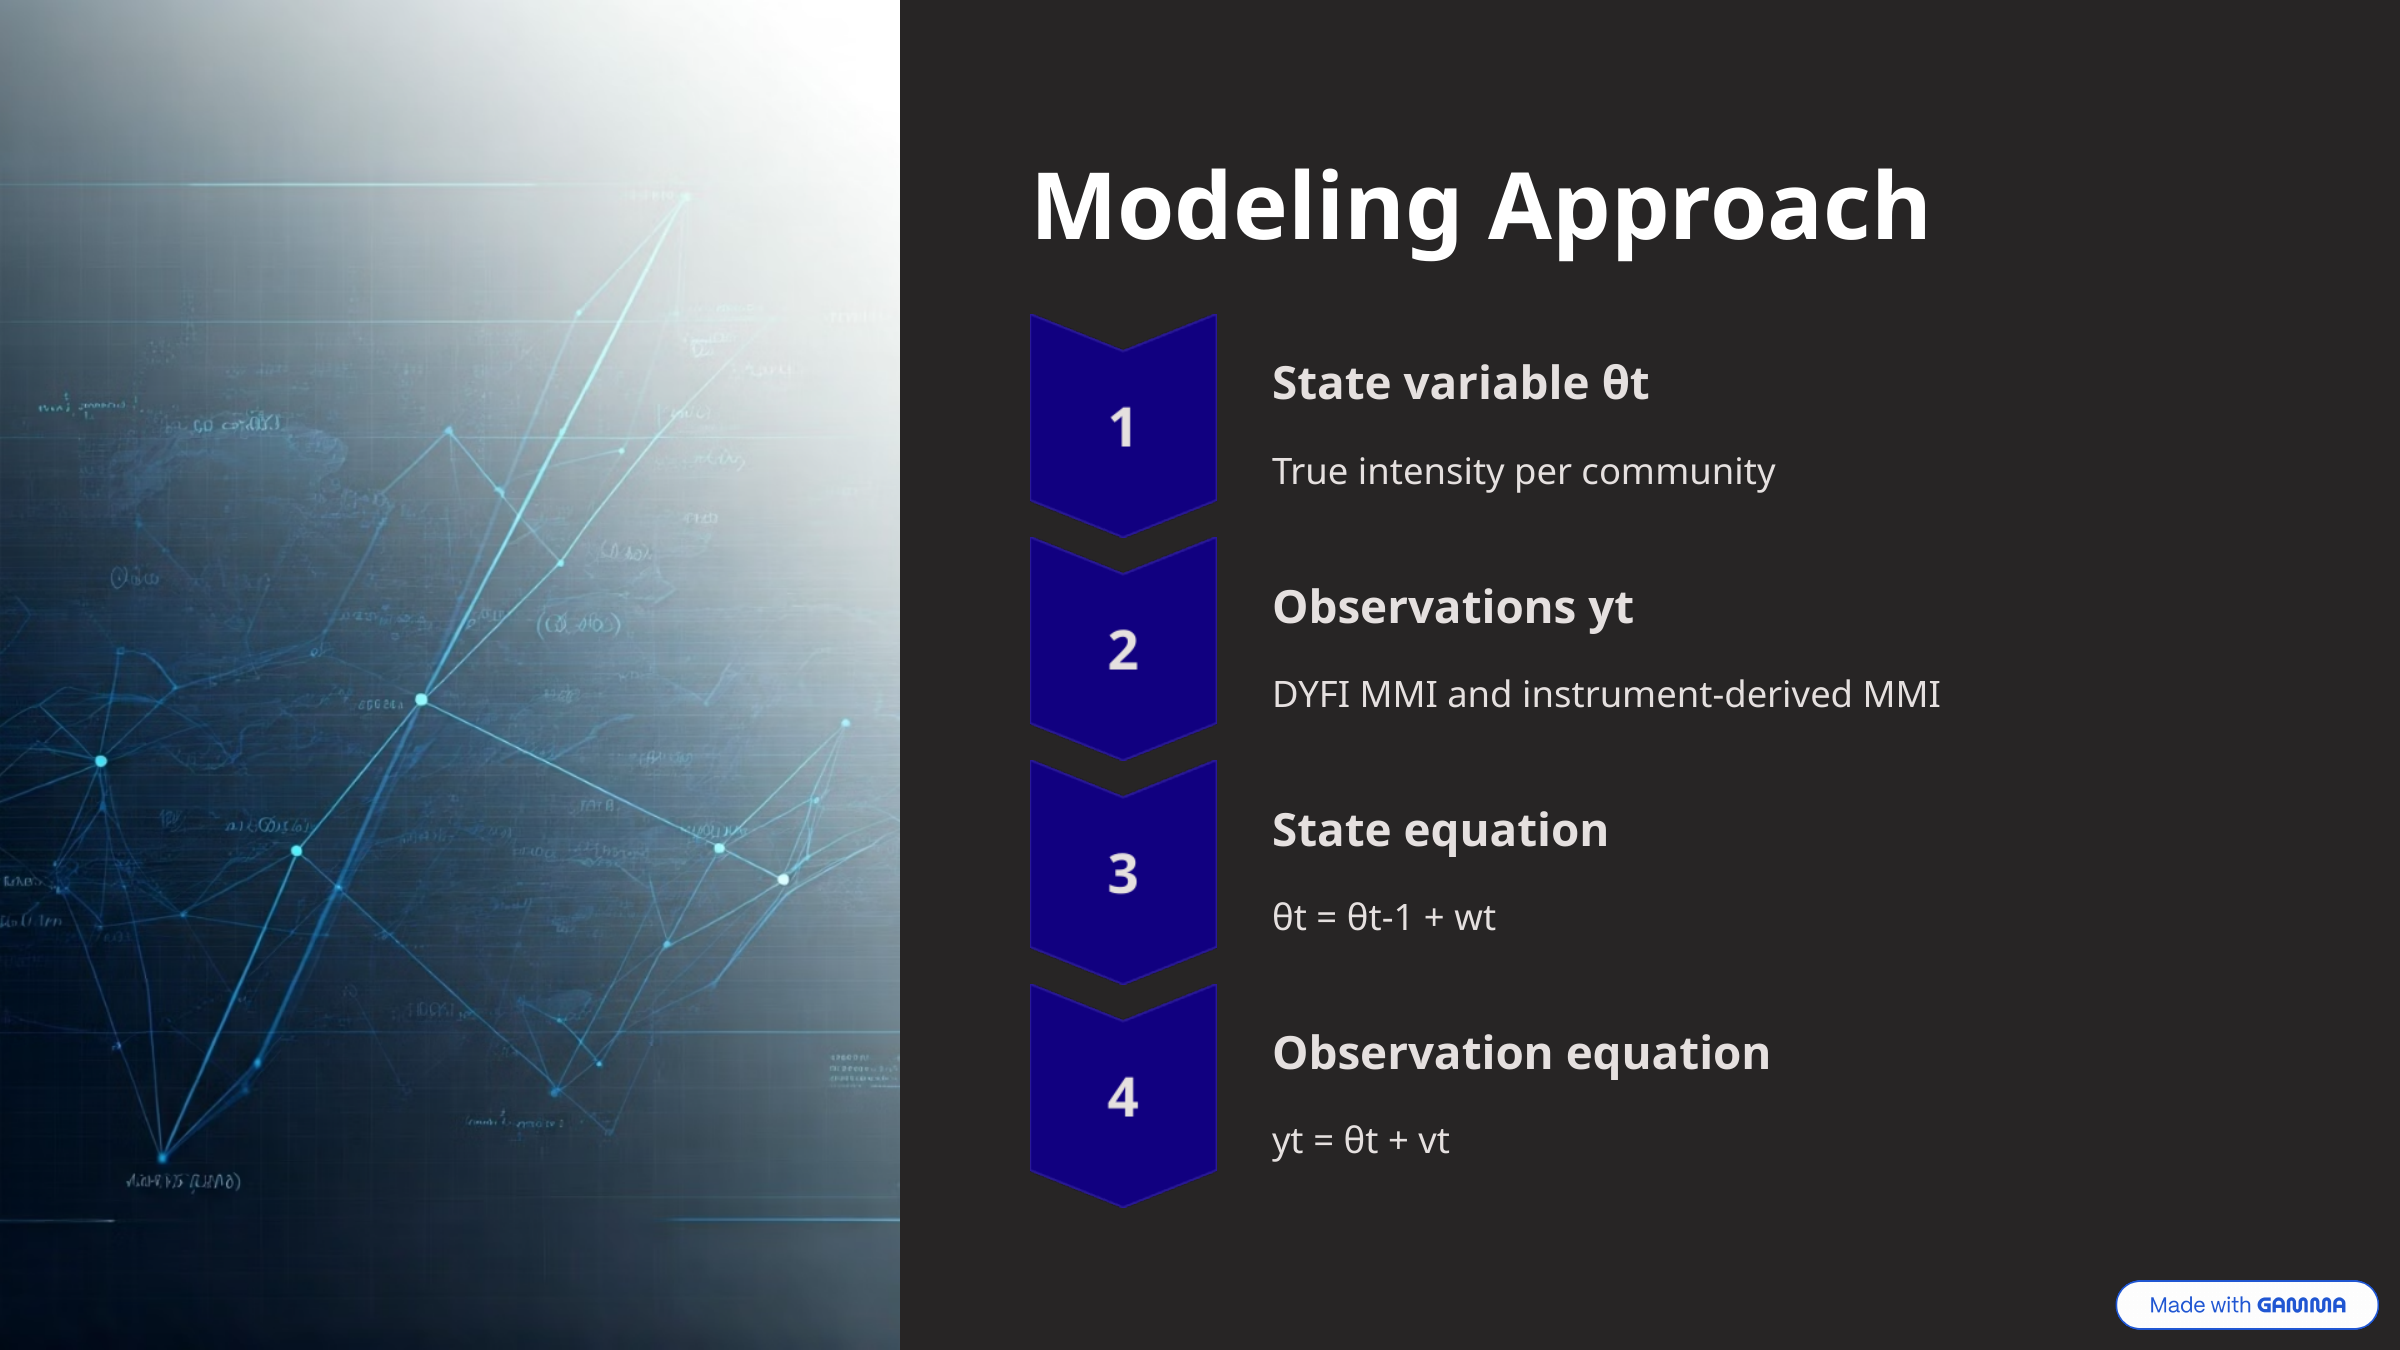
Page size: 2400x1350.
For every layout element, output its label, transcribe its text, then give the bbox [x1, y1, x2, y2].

picture [0, 0, 900, 1350]
text_box θt = θt-1 + wt [1272, 878, 2270, 939]
text_box True intensity per community [1272, 432, 2270, 492]
text_box Observation equation [1271, 1021, 1763, 1080]
text_box Observations yt [1271, 574, 1738, 634]
picture [2106, 1271, 2389, 1339]
text_box DYFI MMI and instrument-derived MMI [1272, 655, 2270, 715]
text_box Modeling Approach [1030, 142, 1961, 259]
picture [1030, 314, 1217, 1208]
text_box State equation [1271, 798, 1738, 857]
text_box State variable θt [1271, 351, 1738, 410]
text_box yt = θt + vt [1272, 1101, 2270, 1162]
